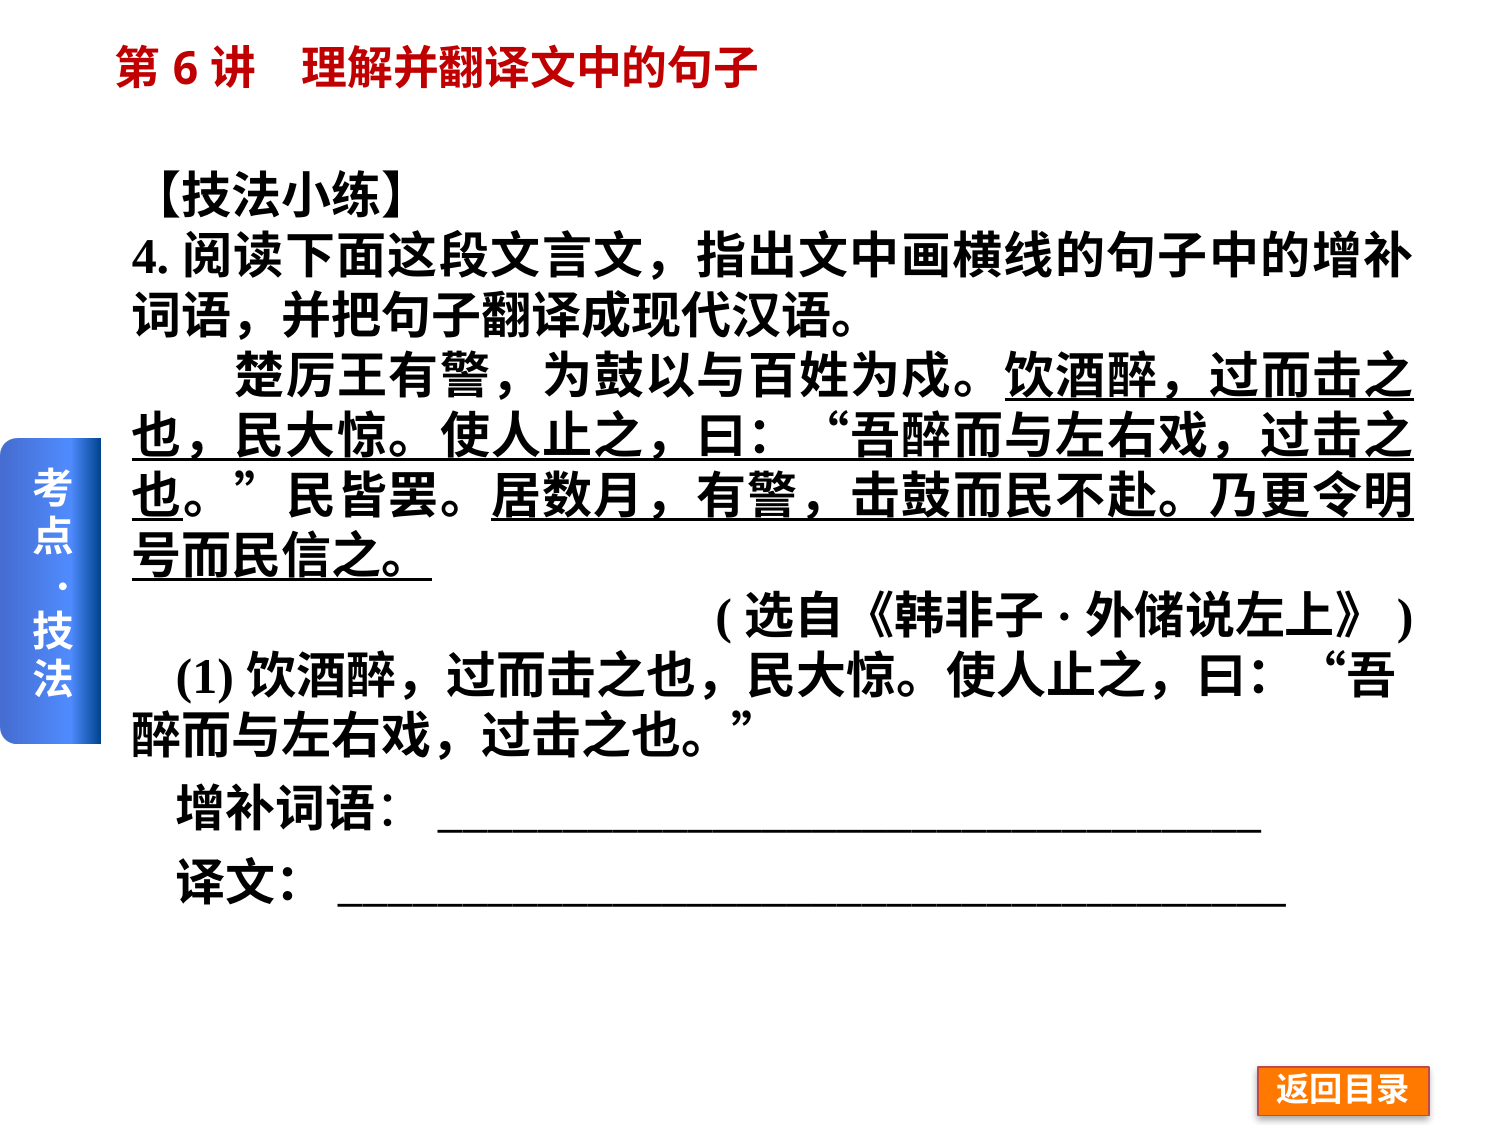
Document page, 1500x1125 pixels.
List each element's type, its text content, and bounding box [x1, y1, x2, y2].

text_box 第6讲 理解并翻译文中的句子 [100, 27, 1199, 106]
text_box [0, 438, 101, 764]
text_box 返回目录 [1257, 1066, 1430, 1116]
text_box 【技法小练】 4.阅读下面这段文言文，指出文中画横线的句子中的增补词语，并把句子翻译成现代汉语。 楚厉王有警，为鼓以与百姓为戍。饮酒醉，过而击之也，民大惊。使人止之，曰：“吾醉而与左右戏，过击之也。”民皆罢。居数月，有警，击鼓而民不赴。乃更令明号而民信之。 (选自《韩非子·外储说左上》) (1)饮酒醉，过而击之也，民大惊。使人止之，曰：“吾醉而与左右戏，过击之也。” 增补词语：_________________________________ 译文：______________________________________ [117, 156, 1429, 918]
